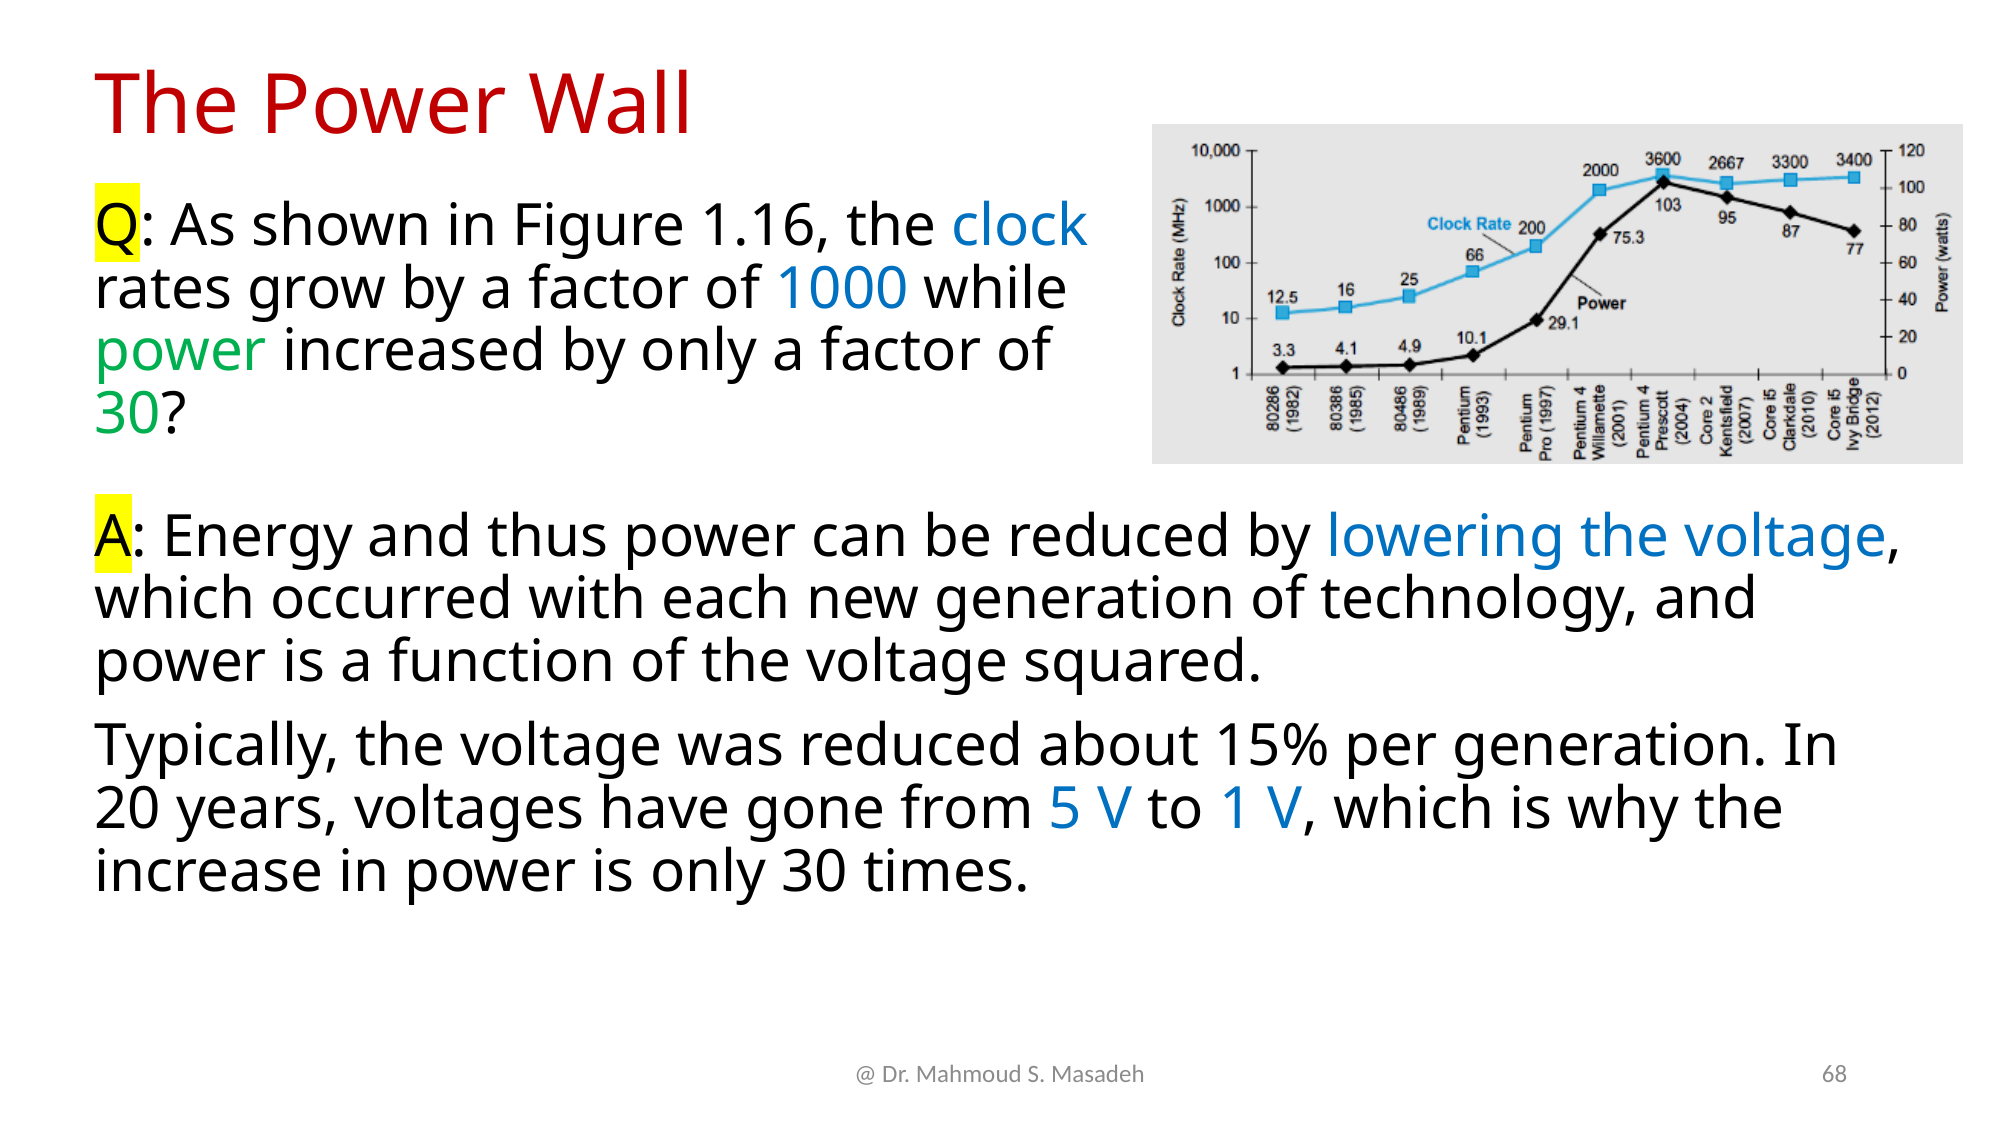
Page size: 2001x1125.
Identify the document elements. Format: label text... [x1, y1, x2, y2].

picture [1152, 124, 1963, 464]
slide_number 68 [1412, 1042, 1863, 1103]
list Q: As shown in Figure 1.16, the clock rates grow by a factor of 1000 while power increased by only a factor of 30? [79, 187, 1133, 464]
footer @ Dr. Mahmoud S. Masadeh [662, 1042, 1338, 1103]
text_box A: Energy and thus power can be reduced by lowering the voltage, which occurred with each new generation of technology, and power is a function of the voltage squared. Typically, the voltage was reduced about 15% per generation. In 20 years, voltages have gone from 5 V to 1 V, which is why the increase in power is only 30 times. [79, 498, 1921, 988]
title The Power Wall [79, 59, 1929, 154]
